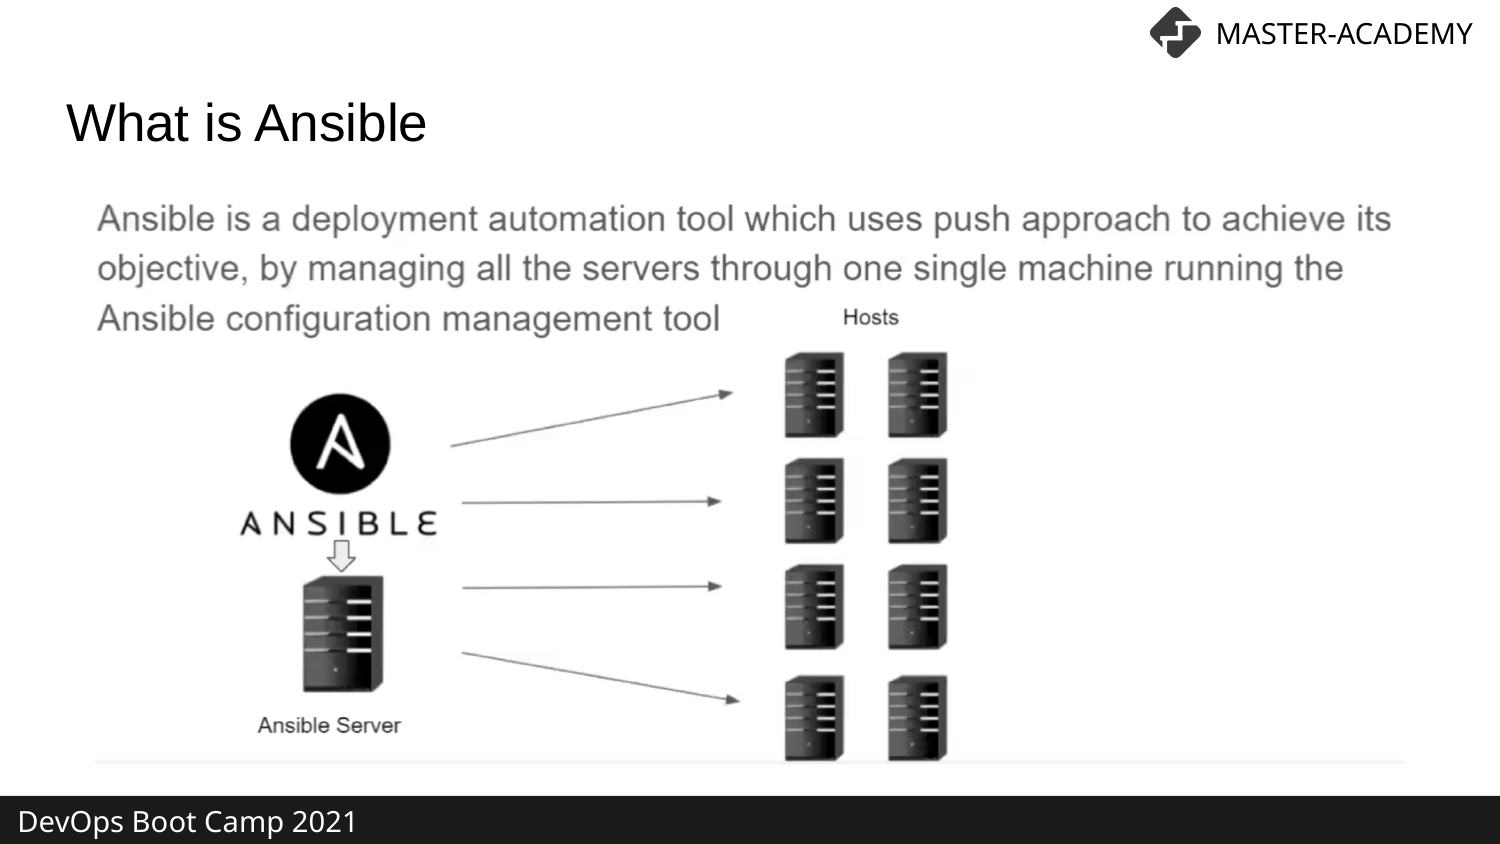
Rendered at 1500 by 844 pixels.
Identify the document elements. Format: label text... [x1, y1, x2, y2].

text_box MASTER-ACADEMY [1200, 0, 1500, 65]
text_box [407, 795, 1500, 844]
picture [95, 191, 1405, 764]
picture [1150, 7, 1201, 59]
title What is Ansible [51, 72, 1449, 167]
text_box DevOps Boot Camp 2021 [2, 788, 407, 844]
